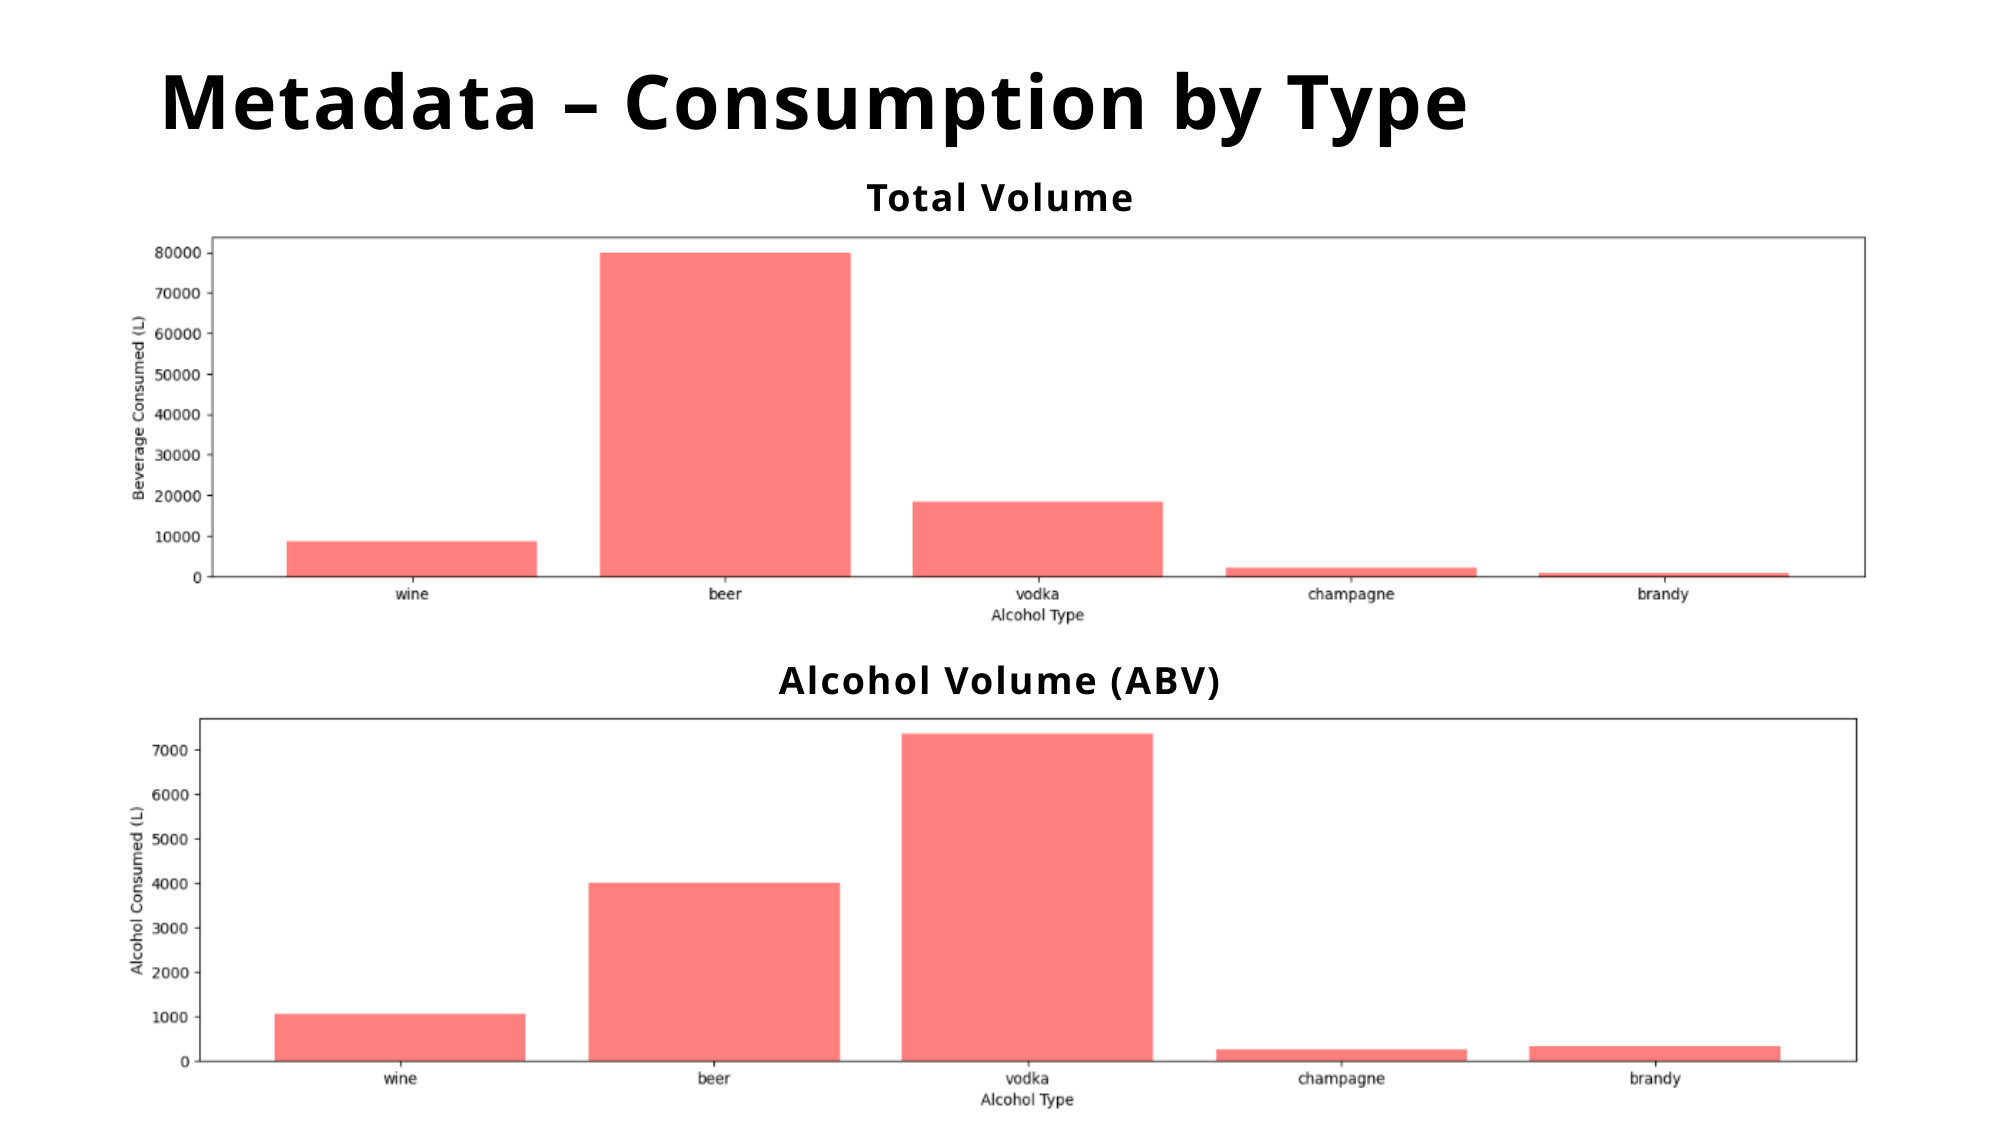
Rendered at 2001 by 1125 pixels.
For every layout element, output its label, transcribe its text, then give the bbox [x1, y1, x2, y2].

title Metadata – Consumption by Type [159, 45, 1474, 146]
picture [114, 219, 1886, 641]
text_box Alcohol Volume (ABV) [342, 644, 1657, 702]
picture [114, 702, 1886, 1125]
text_box Total Volume [342, 160, 1657, 219]
